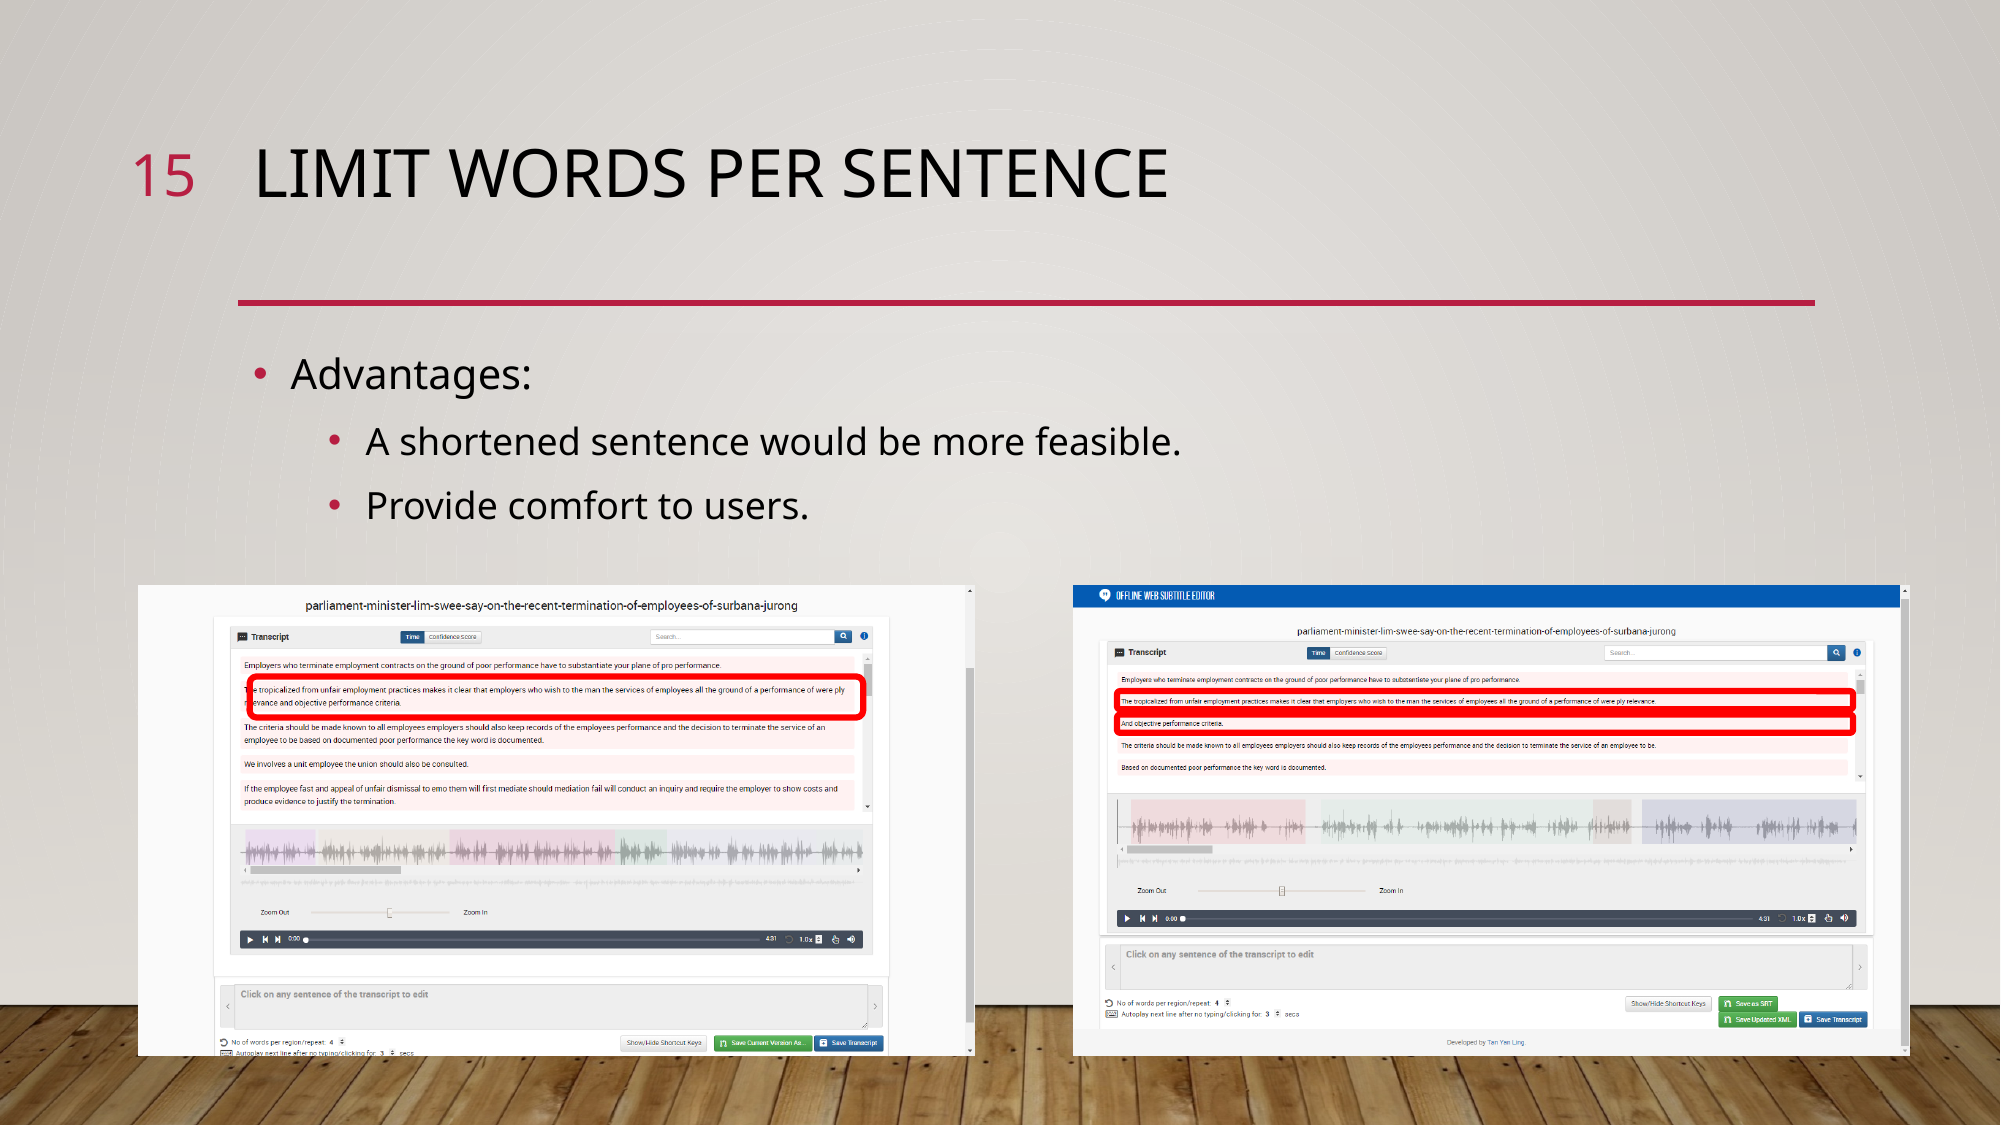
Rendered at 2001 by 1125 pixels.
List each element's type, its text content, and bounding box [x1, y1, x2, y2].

picture [0, 585, 2000, 1125]
slide_number 14 [78, 131, 212, 214]
list Advantages: A shortened sentence would be more feasible. Provide comfort to users. [238, 330, 1814, 897]
title Limit words per sentence [238, 131, 1814, 305]
